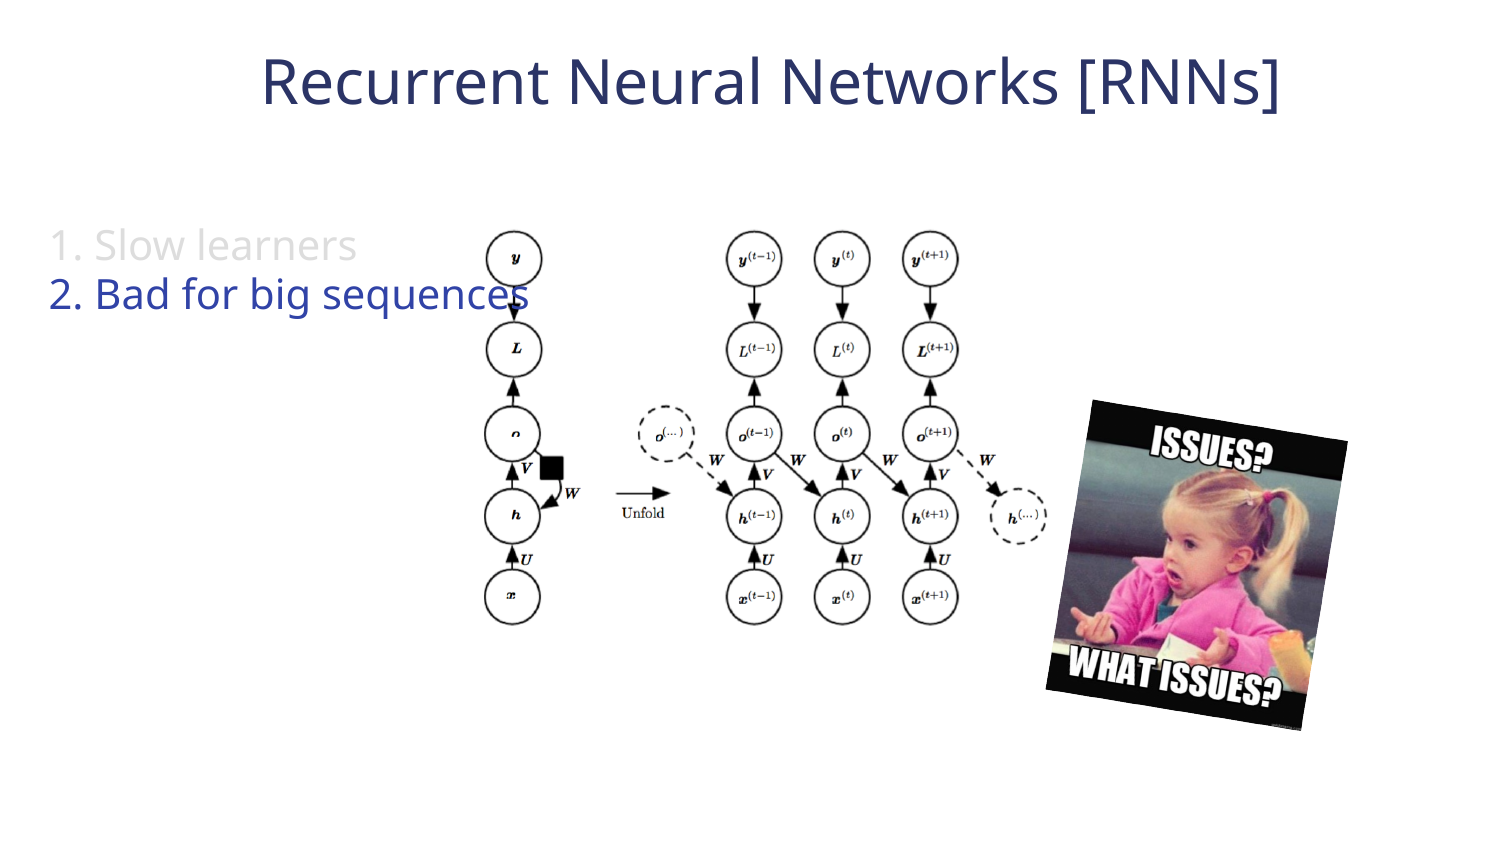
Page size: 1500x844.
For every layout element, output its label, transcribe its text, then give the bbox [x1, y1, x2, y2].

title Recurrent Neural Networks [RNNs] [98, 27, 1445, 152]
picture [385, 207, 1347, 730]
text_box 1. Slow learners 2. Bad for big sequences [33, 210, 381, 326]
